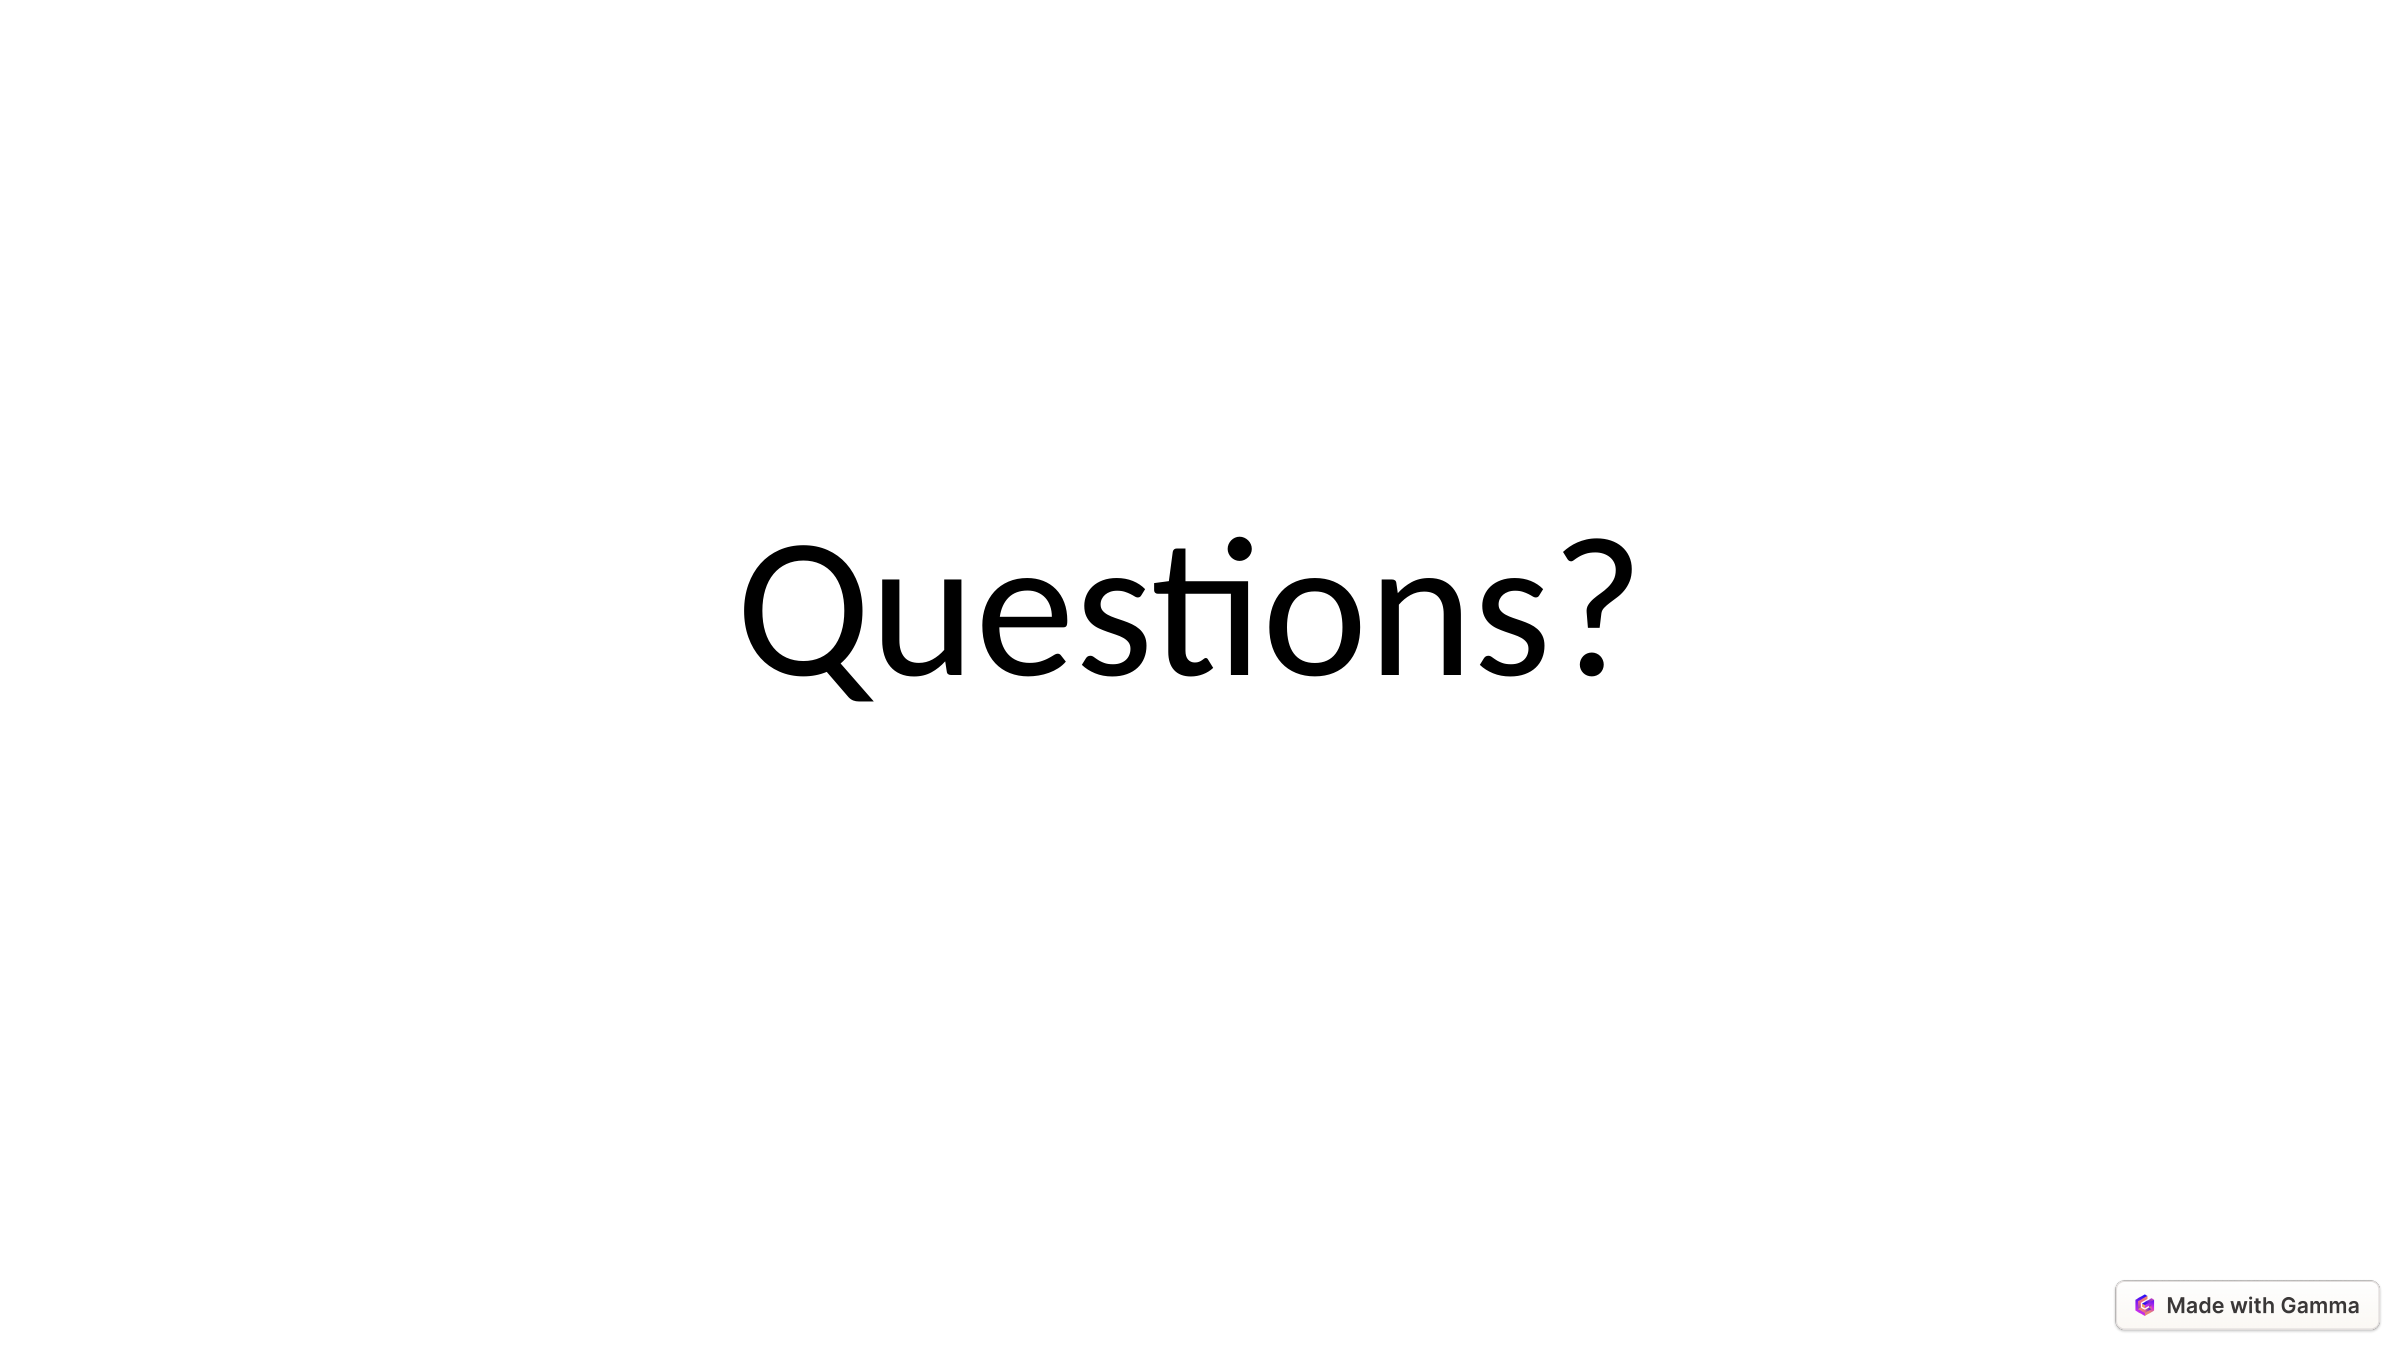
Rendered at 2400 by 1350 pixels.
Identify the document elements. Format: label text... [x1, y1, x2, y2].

picture [2106, 1271, 2389, 1339]
text_box Questions? [721, 467, 1797, 723]
